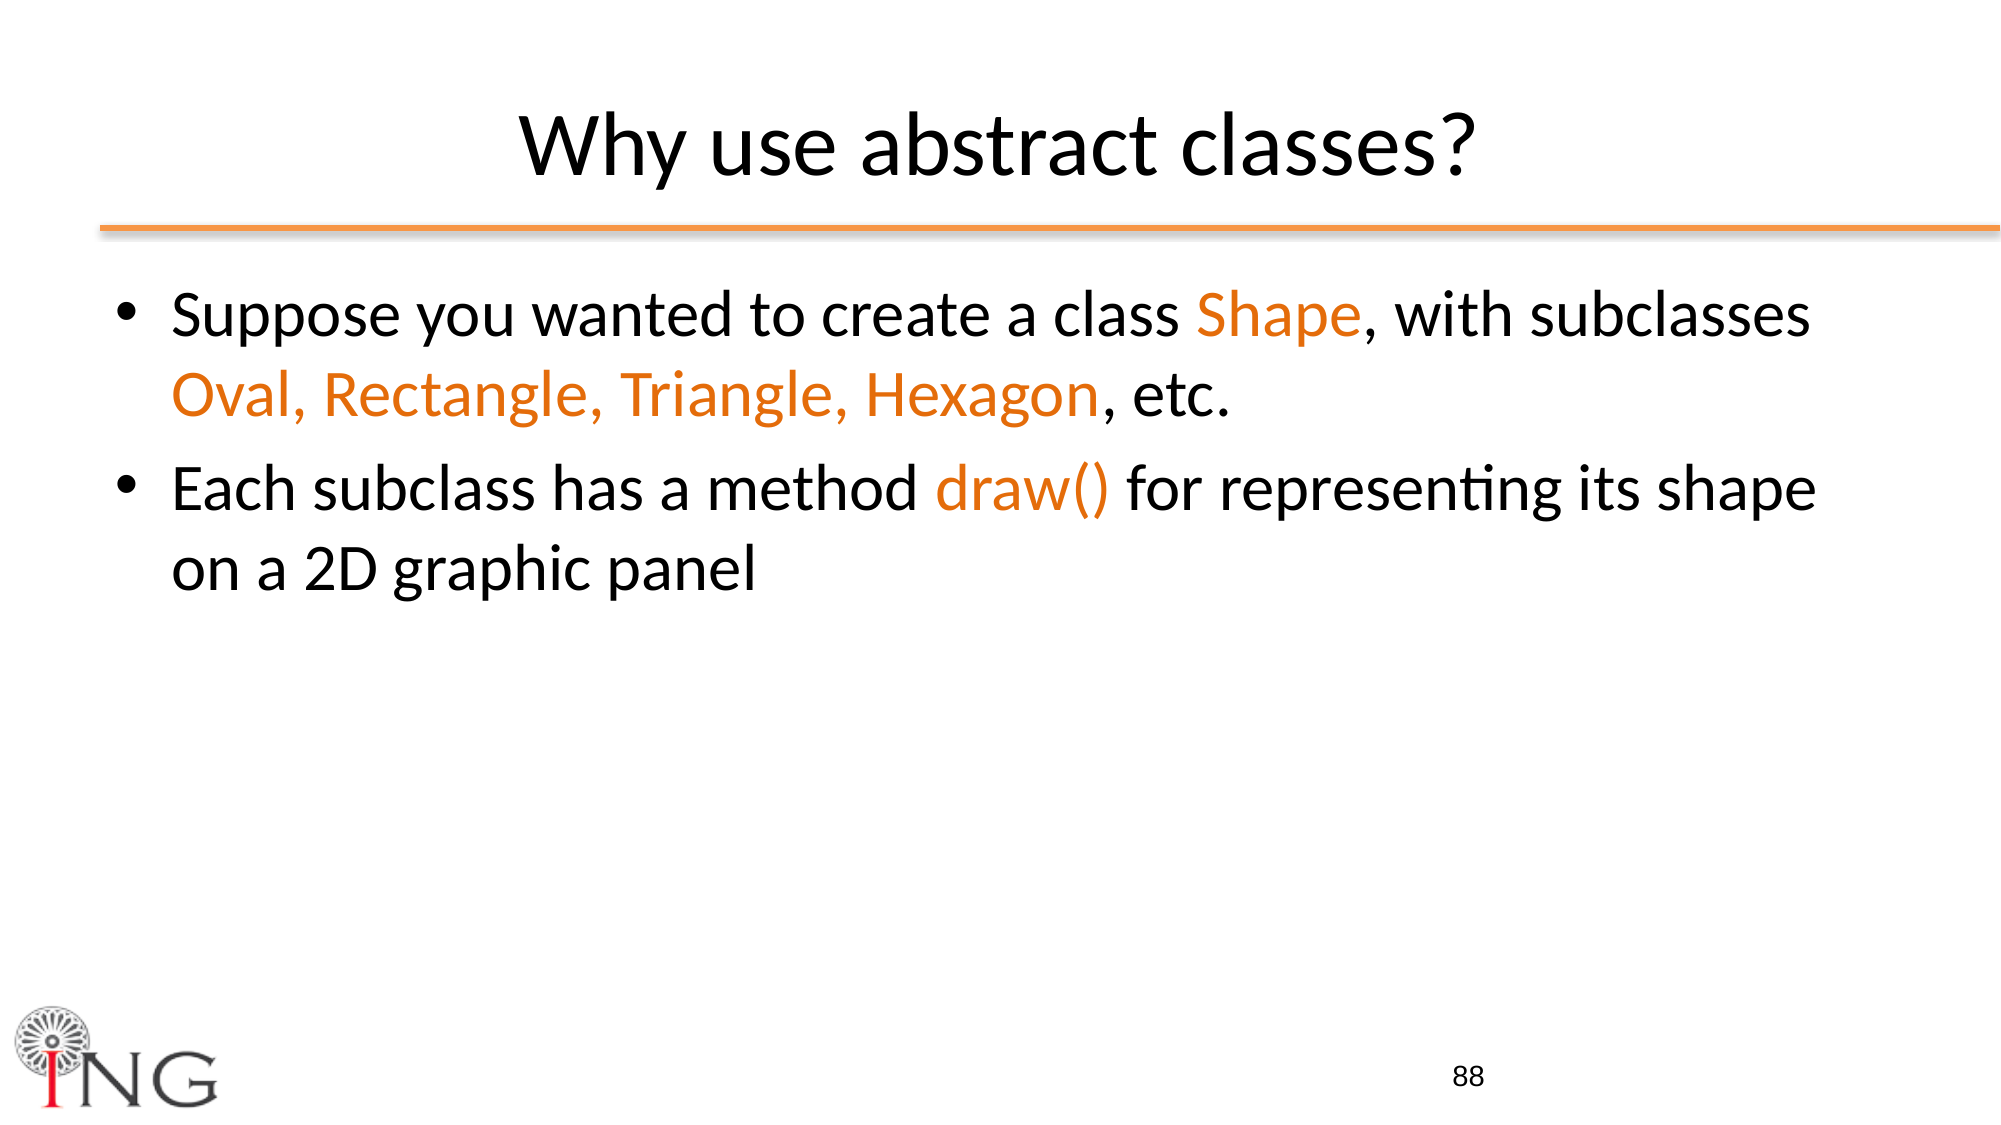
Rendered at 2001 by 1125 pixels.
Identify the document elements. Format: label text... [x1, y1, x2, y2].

list Suppose you wanted to create a class Shape, with subclasses Oval, Rectangle, Triangle, Hexagon, etc. Each subclass has a method draw() for representing its shape on a 2D graphic panel [99, 262, 1900, 1005]
picture [0, 987, 244, 1125]
slide_number 88 [1437, 1050, 1750, 1125]
title Why use abstract classes? [99, 45, 1900, 233]
